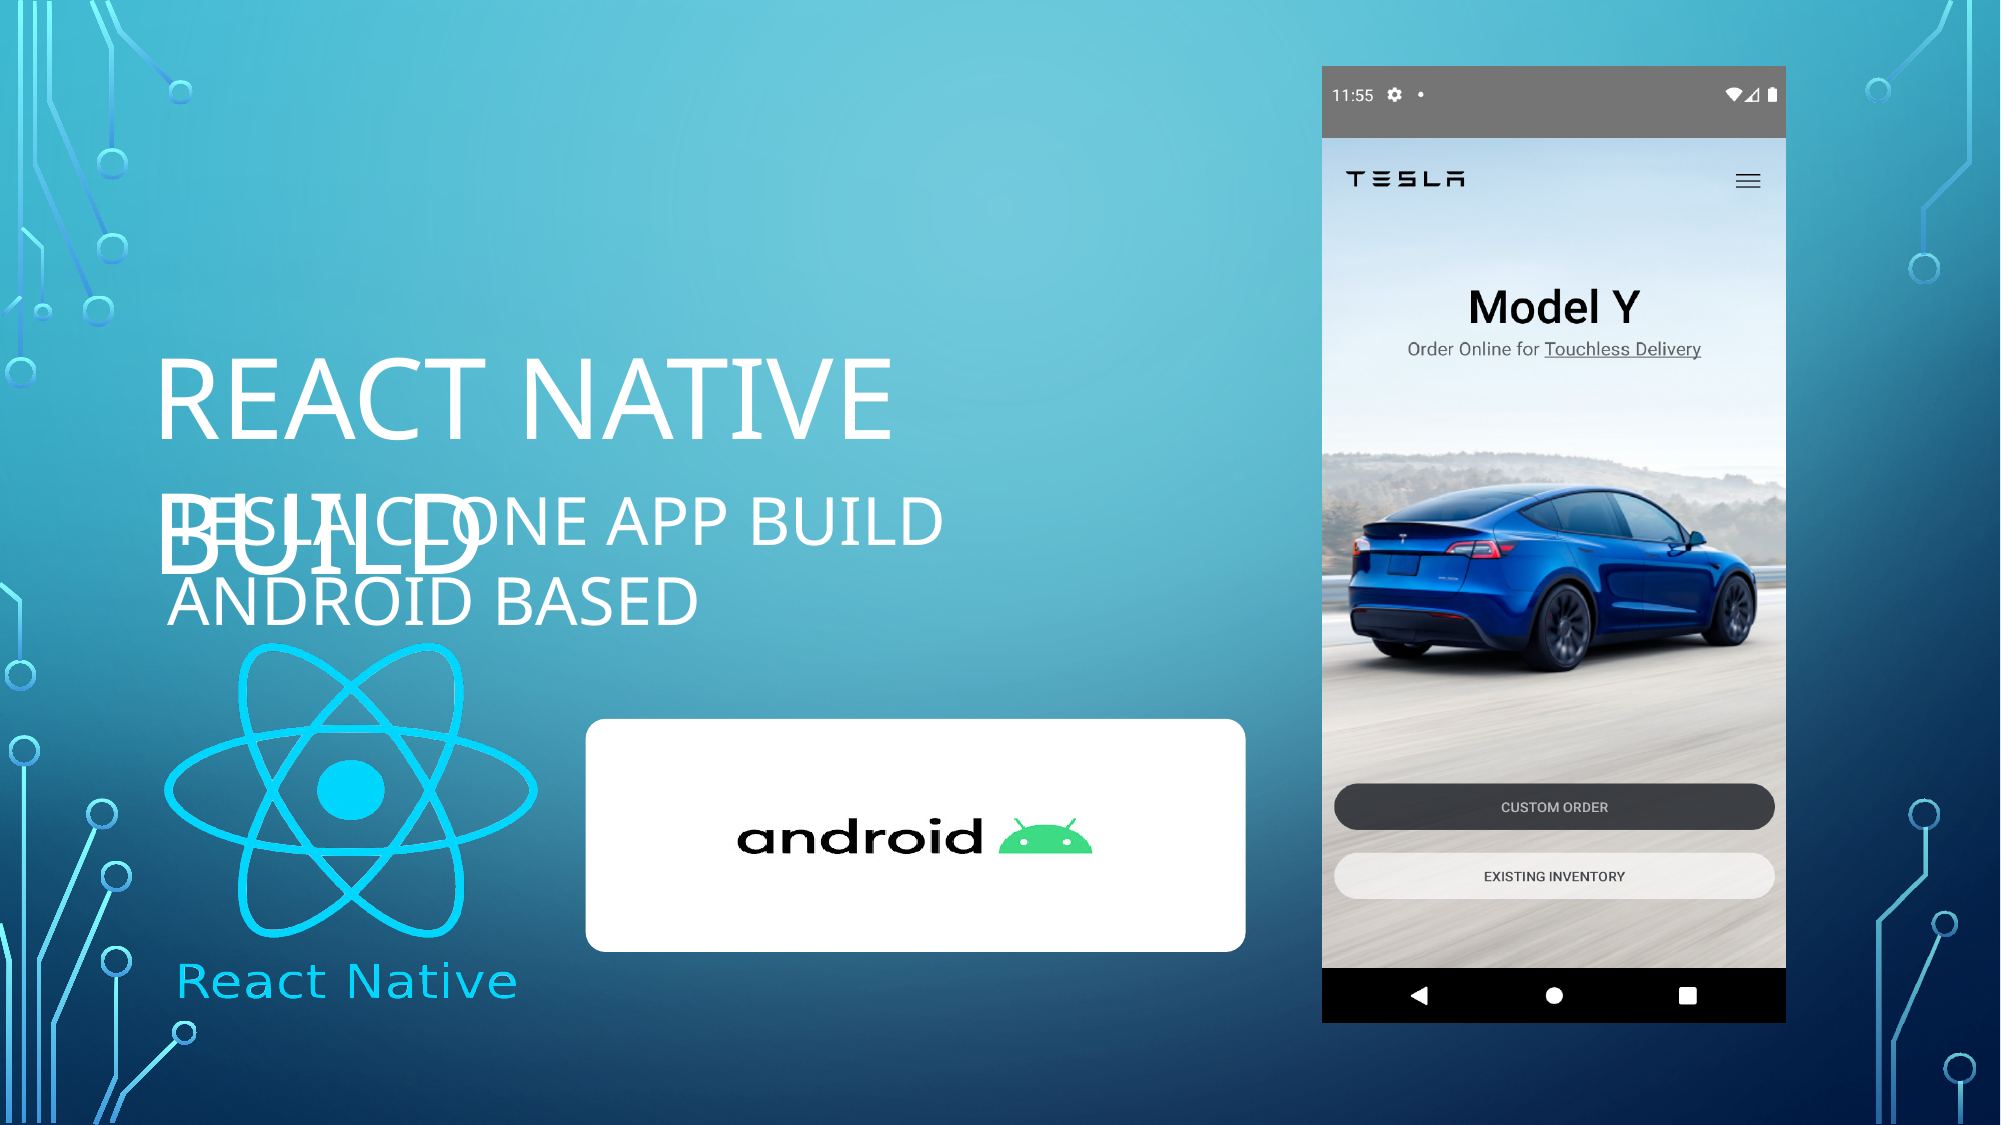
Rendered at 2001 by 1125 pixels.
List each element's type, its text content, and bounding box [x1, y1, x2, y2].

text_box TESLA CLONE APP BUILD ANDROID BASED [153, 471, 1158, 647]
picture [585, 718, 1246, 953]
text_box REACT NATIVE BUILD [137, 319, 1145, 605]
picture [152, 641, 548, 1001]
picture [1322, 66, 1786, 1023]
